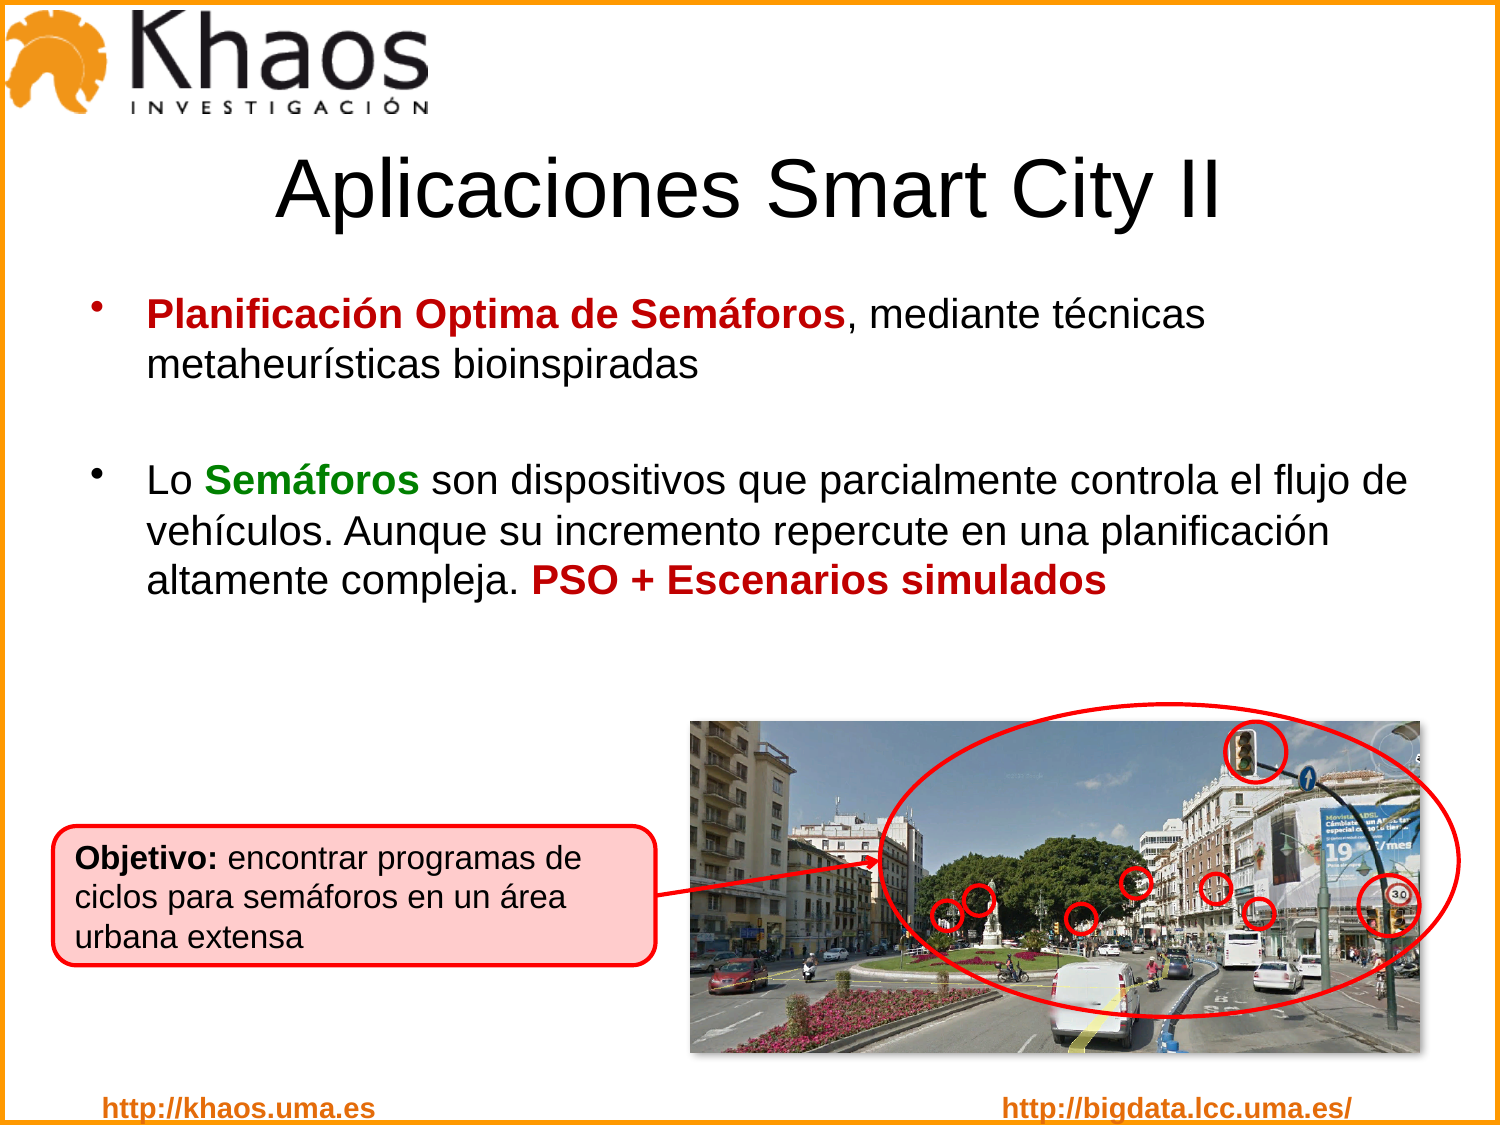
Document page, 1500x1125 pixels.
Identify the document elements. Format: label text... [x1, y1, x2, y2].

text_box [52, 703, 1459, 1018]
text_box http://khaos.uma.es http://bigdata.lcc.uma.es/ [0, 1082, 1471, 1125]
picture [5, 10, 428, 114]
title Aplicaciones Smart City II [74, 89, 1426, 278]
list Planificación Optima de Semáforos, mediante técnicas metaheurísticas bioinspiradas Lo Semáforos son dispositivos que parcialmente controla el flujo de vehículos. Aunque su incremento repercute en una planificación altamente compleja. PSO + Escenarios simulados [74, 278, 1426, 702]
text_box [690, 1024, 1420, 1053]
